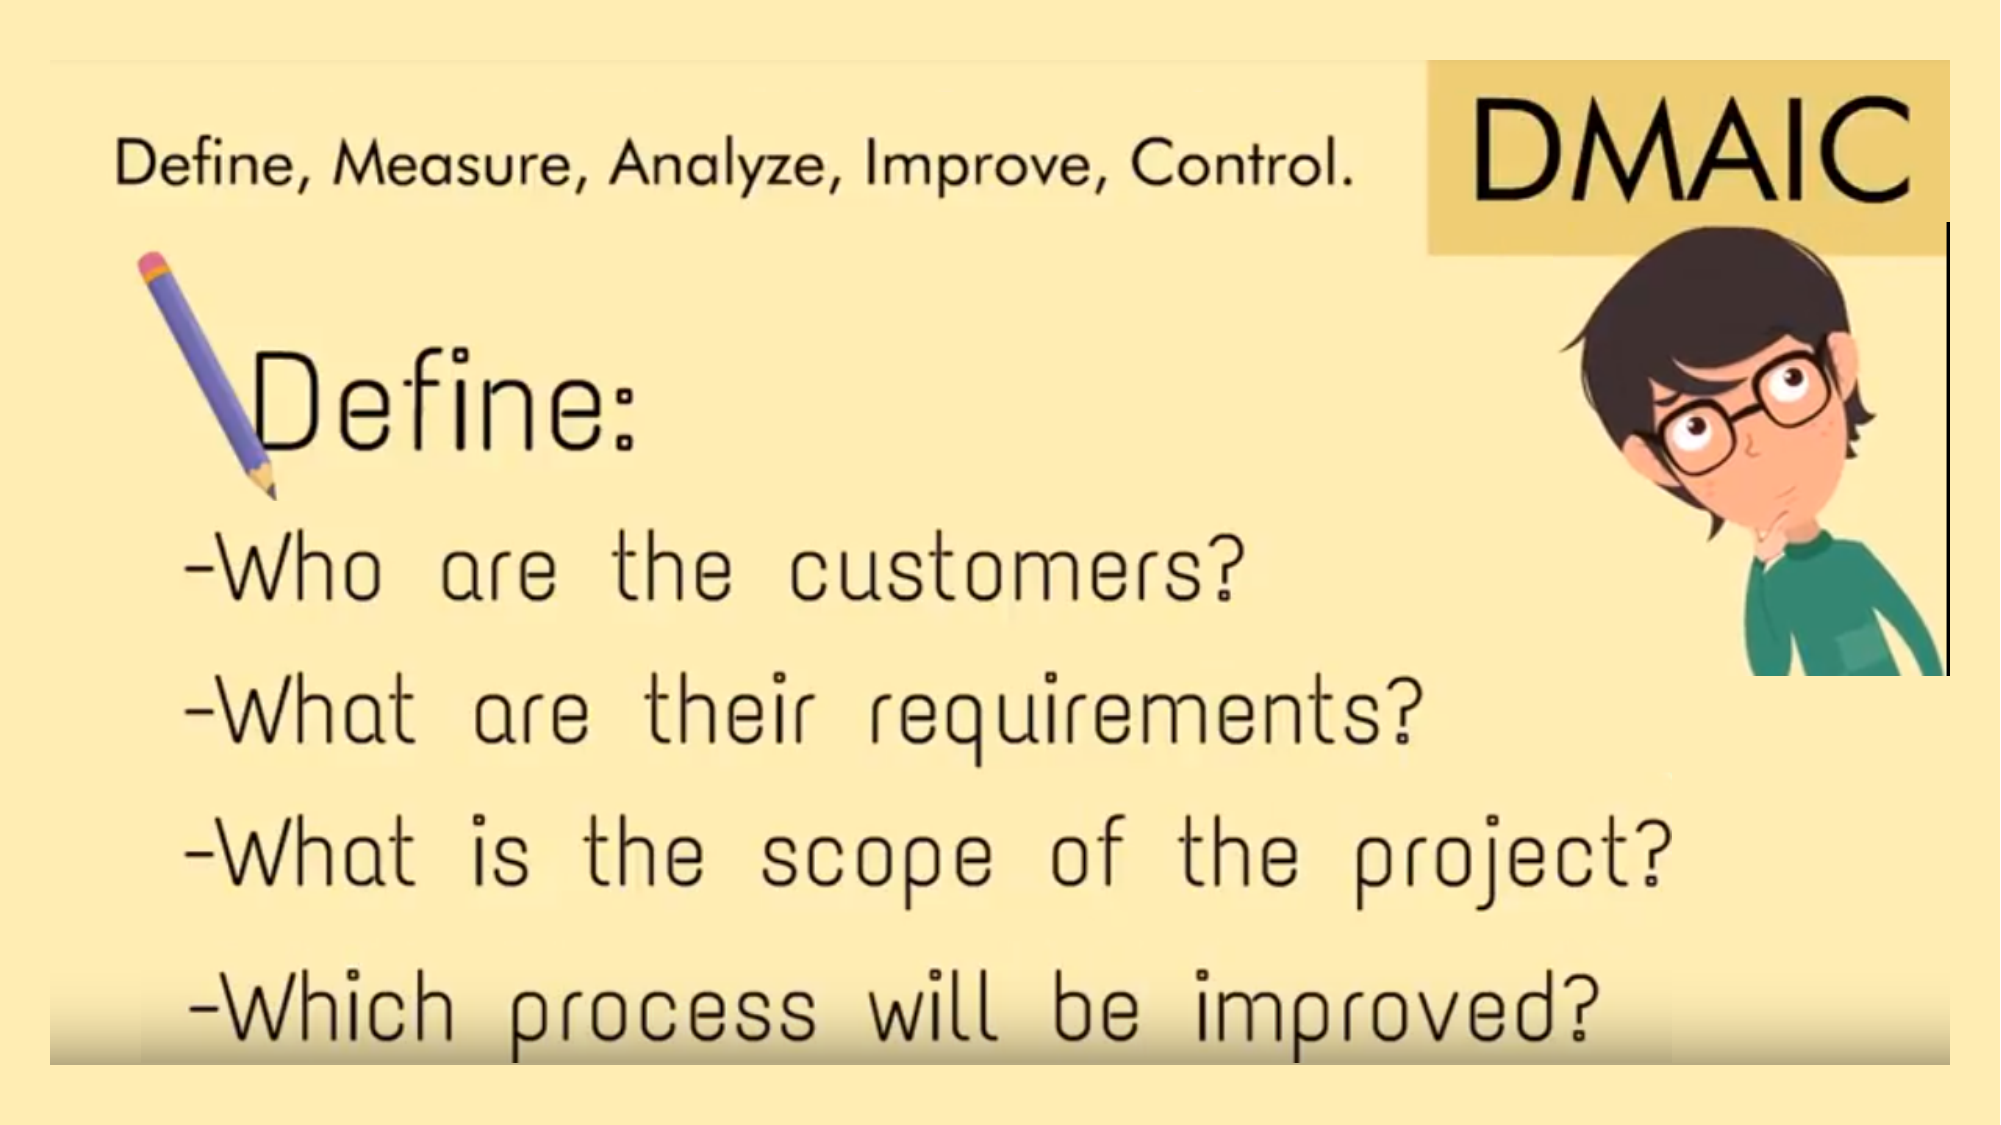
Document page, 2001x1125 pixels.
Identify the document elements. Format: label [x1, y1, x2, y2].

text_box [141, 496, 1673, 1063]
text_box [49, 60, 1950, 1065]
picture [1553, 222, 1950, 676]
picture [130, 222, 690, 509]
